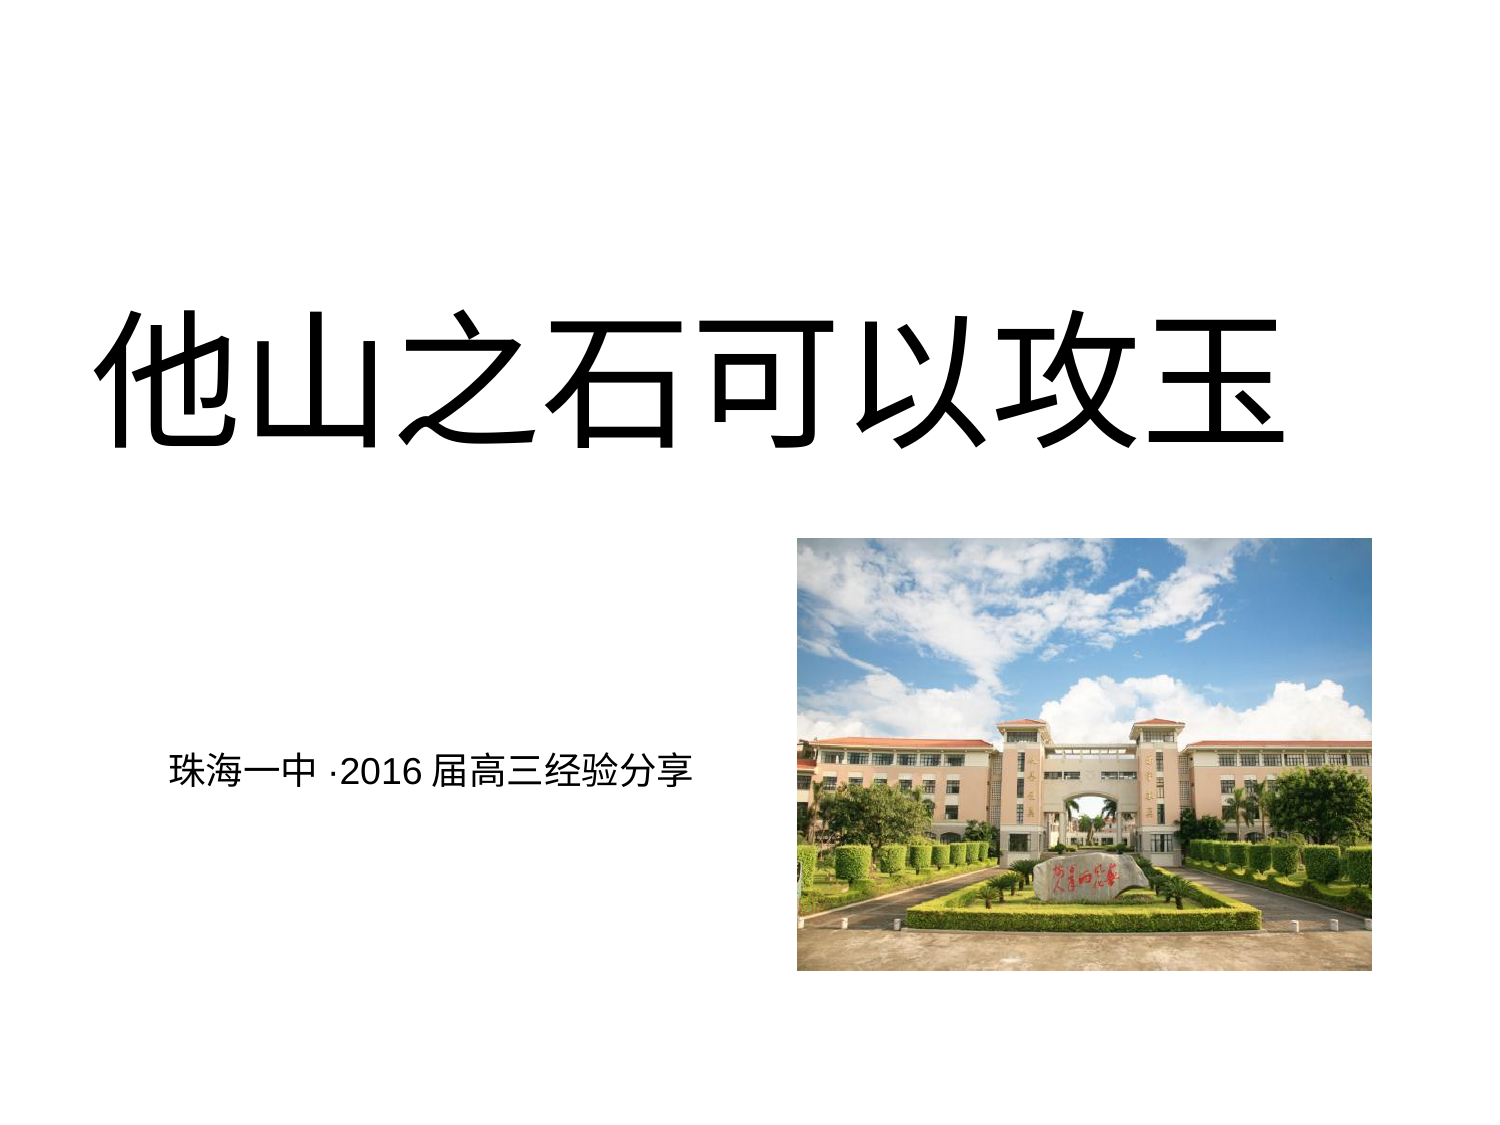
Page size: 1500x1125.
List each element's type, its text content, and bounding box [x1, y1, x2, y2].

list 他山之石可以攻玉 [76, 278, 1427, 480]
picture [796, 538, 1372, 971]
text_box 珠海一中·2016届高三经验分享 [153, 739, 709, 800]
